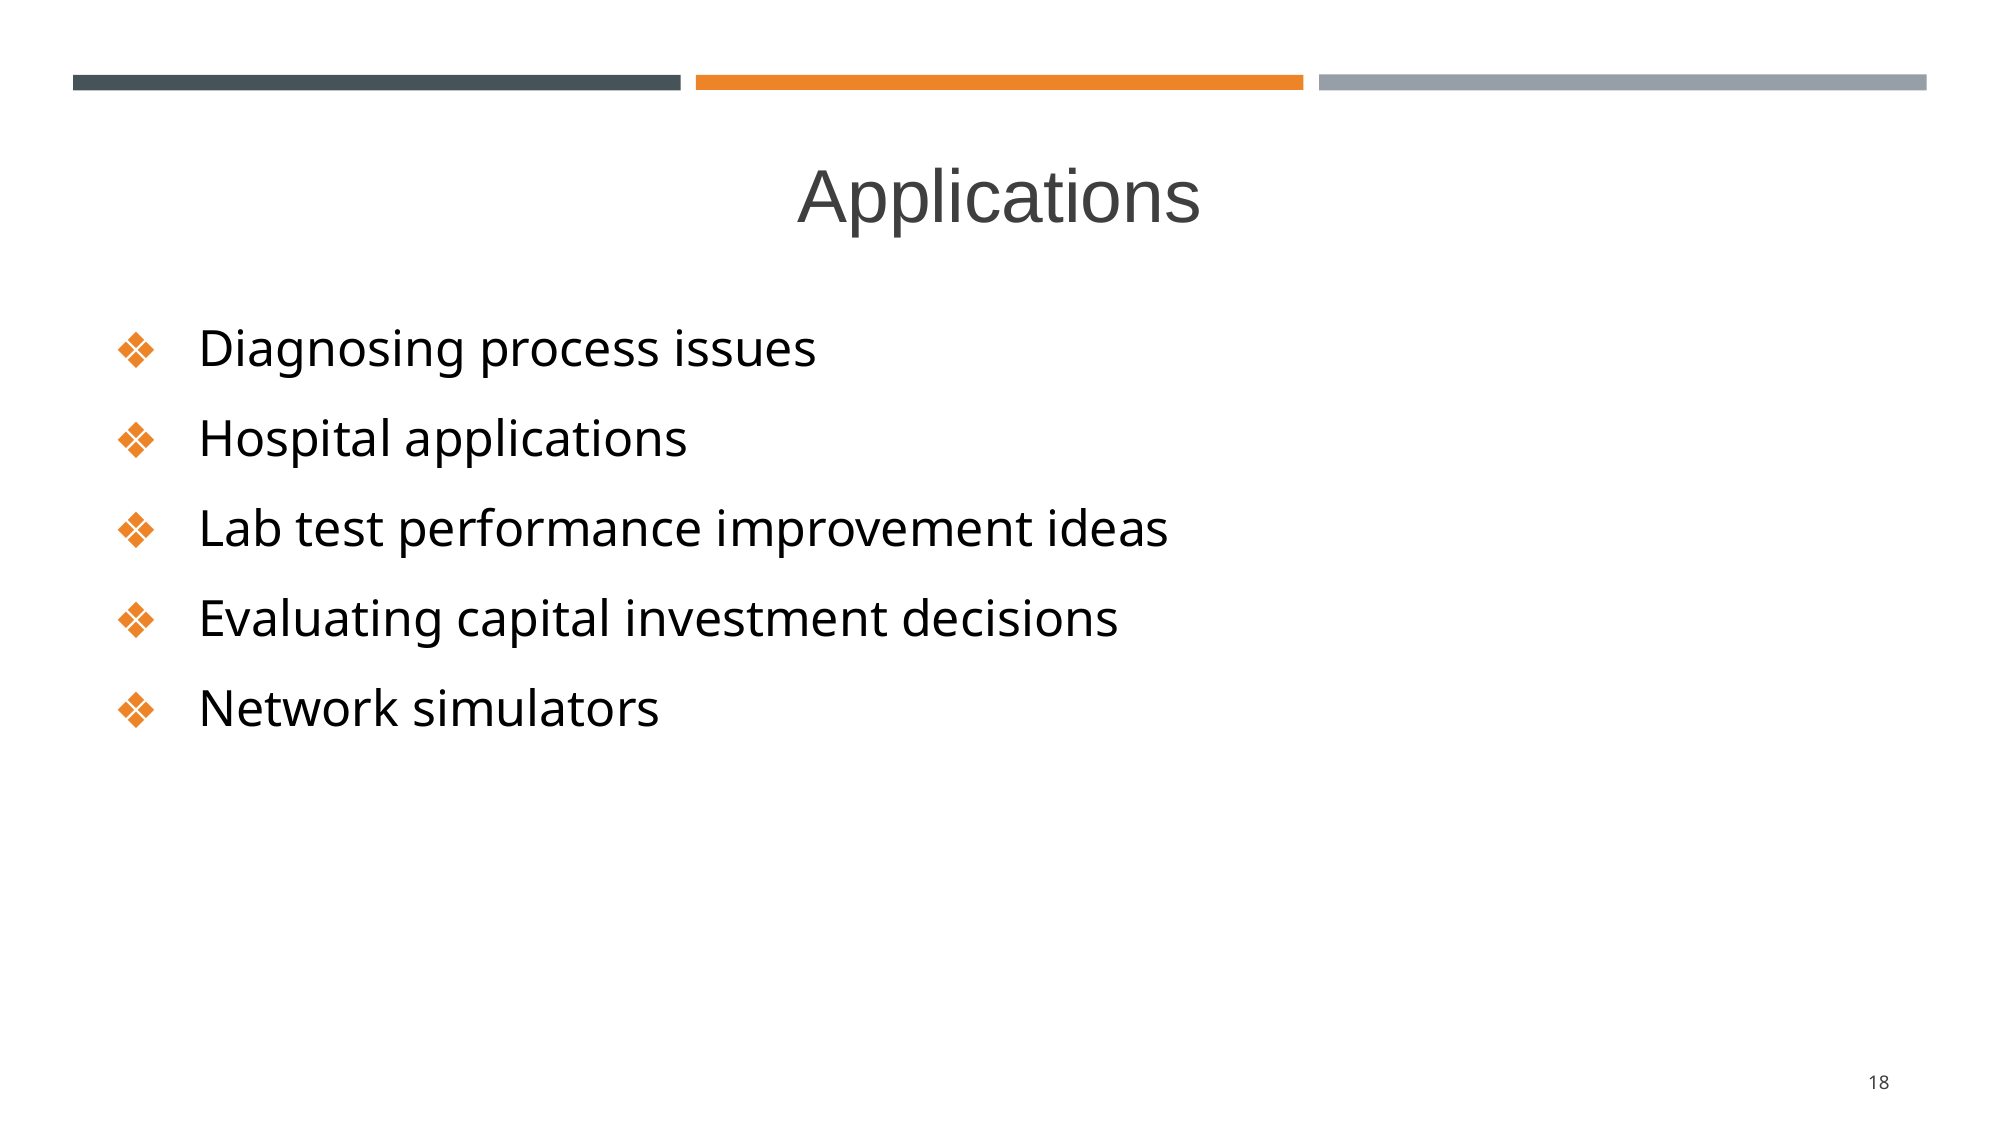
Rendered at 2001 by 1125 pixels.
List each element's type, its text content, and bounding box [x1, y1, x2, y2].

title Applications [95, 115, 1905, 311]
slide_number ‹#› [1732, 1053, 1905, 1114]
list Diagnosing process issues Hospital applications Lab test performance improvement ideas Evaluating capital investment decisions Network simulators [92, 310, 1902, 712]
